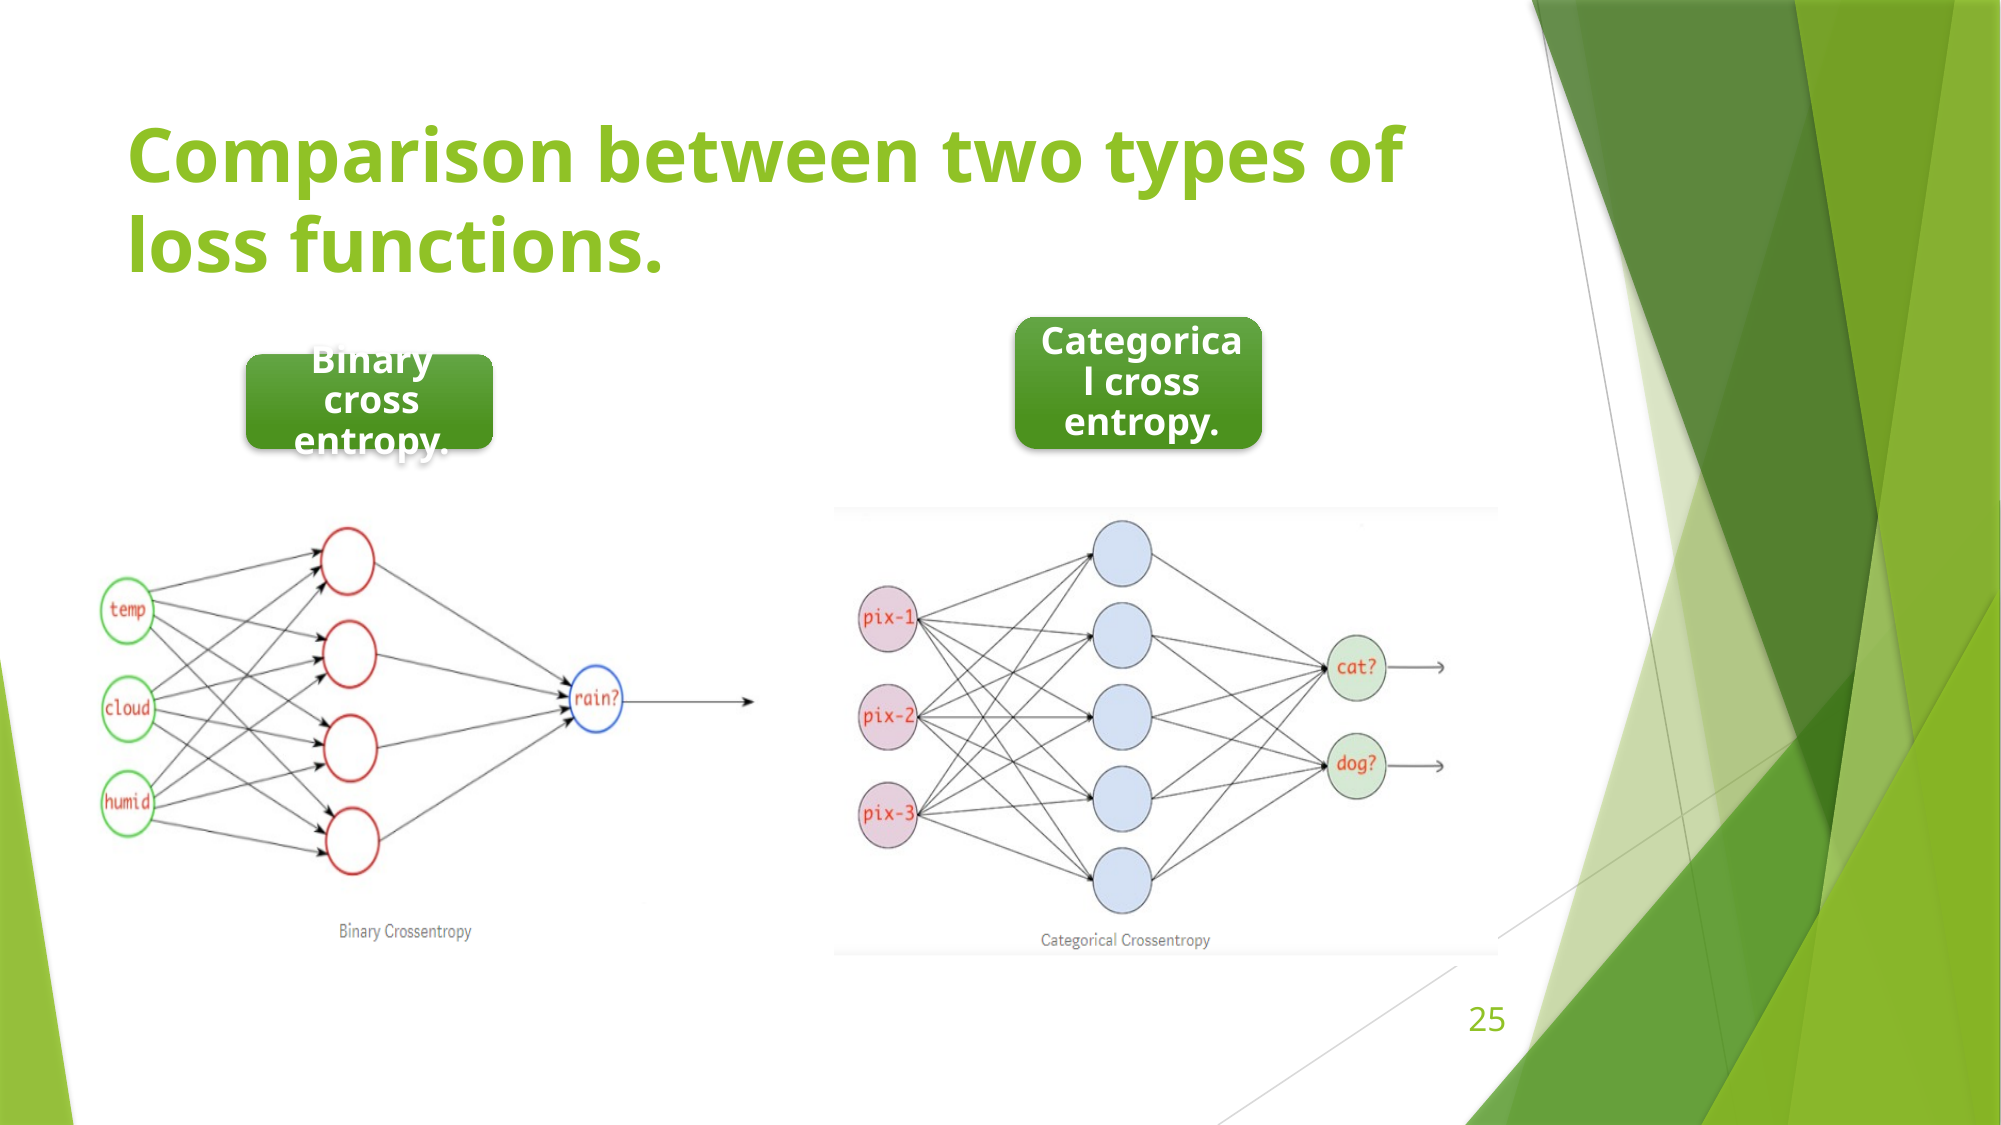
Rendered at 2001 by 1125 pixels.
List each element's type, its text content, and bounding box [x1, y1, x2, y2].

title Comparison between two types of loss functions. [111, 99, 1522, 317]
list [76, 506, 782, 966]
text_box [834, 316, 1522, 450]
slide_number 25 [1409, 991, 1522, 1051]
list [834, 506, 1499, 966]
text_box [30, 353, 718, 450]
